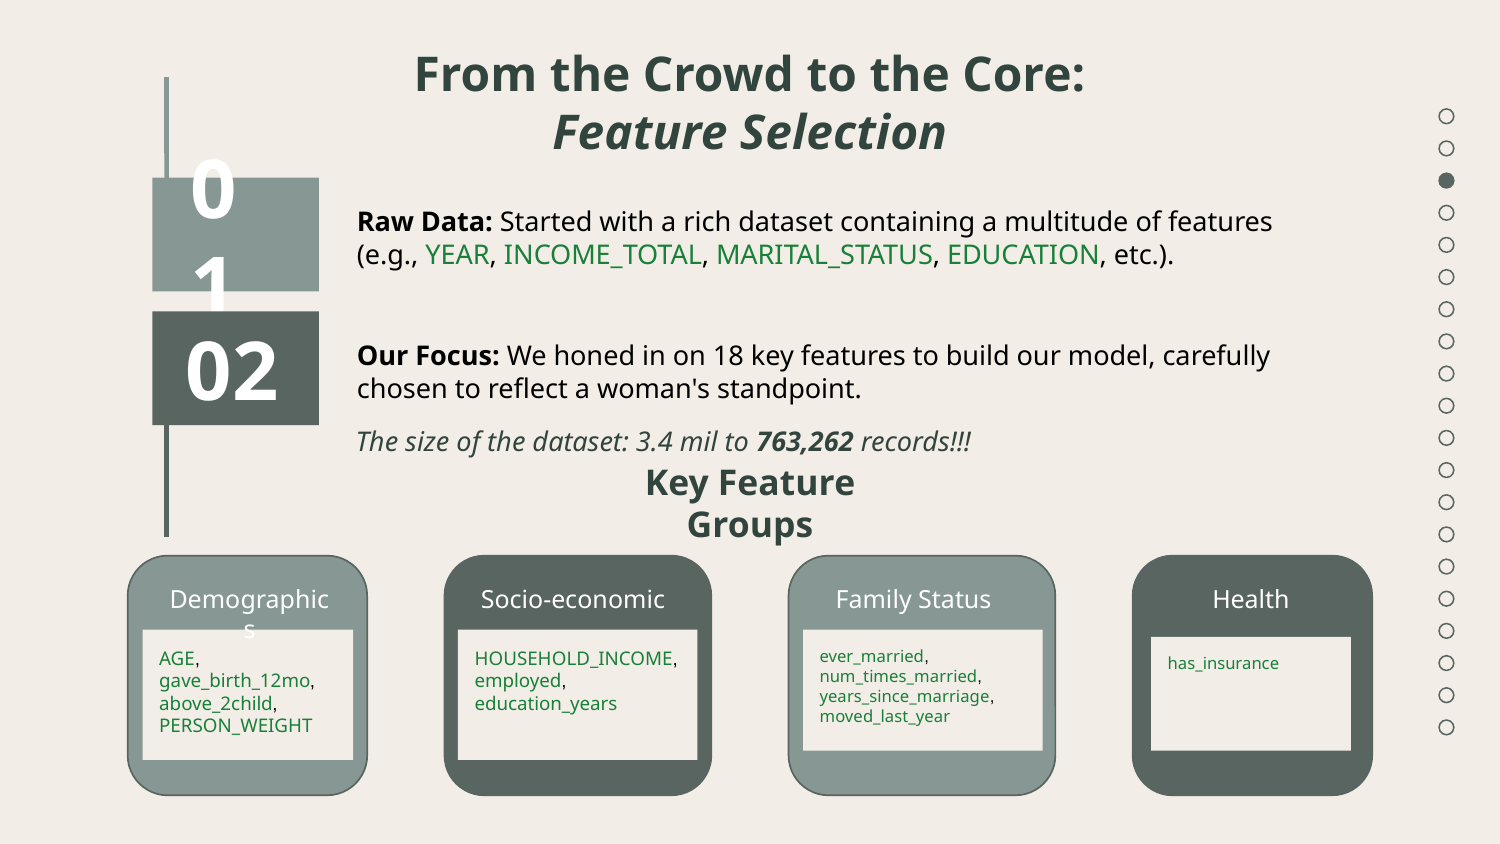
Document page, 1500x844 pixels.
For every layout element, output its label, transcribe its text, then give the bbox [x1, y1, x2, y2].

text_box Family Status [813, 568, 1014, 619]
text_box 02 [170, 325, 301, 411]
title From the Crowd to the Core: Feature Selection [344, 58, 1156, 144]
text_box [152, 177, 163, 292]
text_box 01 [175, 191, 296, 278]
text_box [171, 177, 319, 292]
text_box Health [1151, 568, 1351, 619]
text_box [788, 555, 1056, 796]
text_box Our Focus: We honed in on 18 key features to build our model, carefully chosen to reflect a woman's standpoint. [341, 323, 1359, 413]
text_box [444, 555, 712, 796]
text_box Socio-economic [463, 568, 683, 619]
text_box Demographics [149, 568, 350, 602]
text_box [1132, 555, 1373, 796]
text_box HOUSEHOLD_INCOME, employed, education_years [457, 629, 698, 760]
text_box [127, 555, 368, 796]
text_box [152, 311, 319, 426]
text_box ever_married, num_times_married, years_since_marriage, moved_last_year [803, 629, 1043, 751]
text_box Raw Data: Started with a rich dataset containing a multitude of features (e.g., YEAR, INCOME_TOTAL, MARITAL_STATUS, EDUCATION, etc.). [341, 189, 1359, 280]
text_box Key Feature Groups [562, 467, 938, 537]
text_box The size of the dataset: 3.4 mil to 763,262 records!!! [340, 415, 1160, 465]
text_box has_insurance [1151, 636, 1351, 751]
text_box AGE, gave_birth_12mo, above_2child, PERSON_WEIGHT [142, 629, 354, 760]
